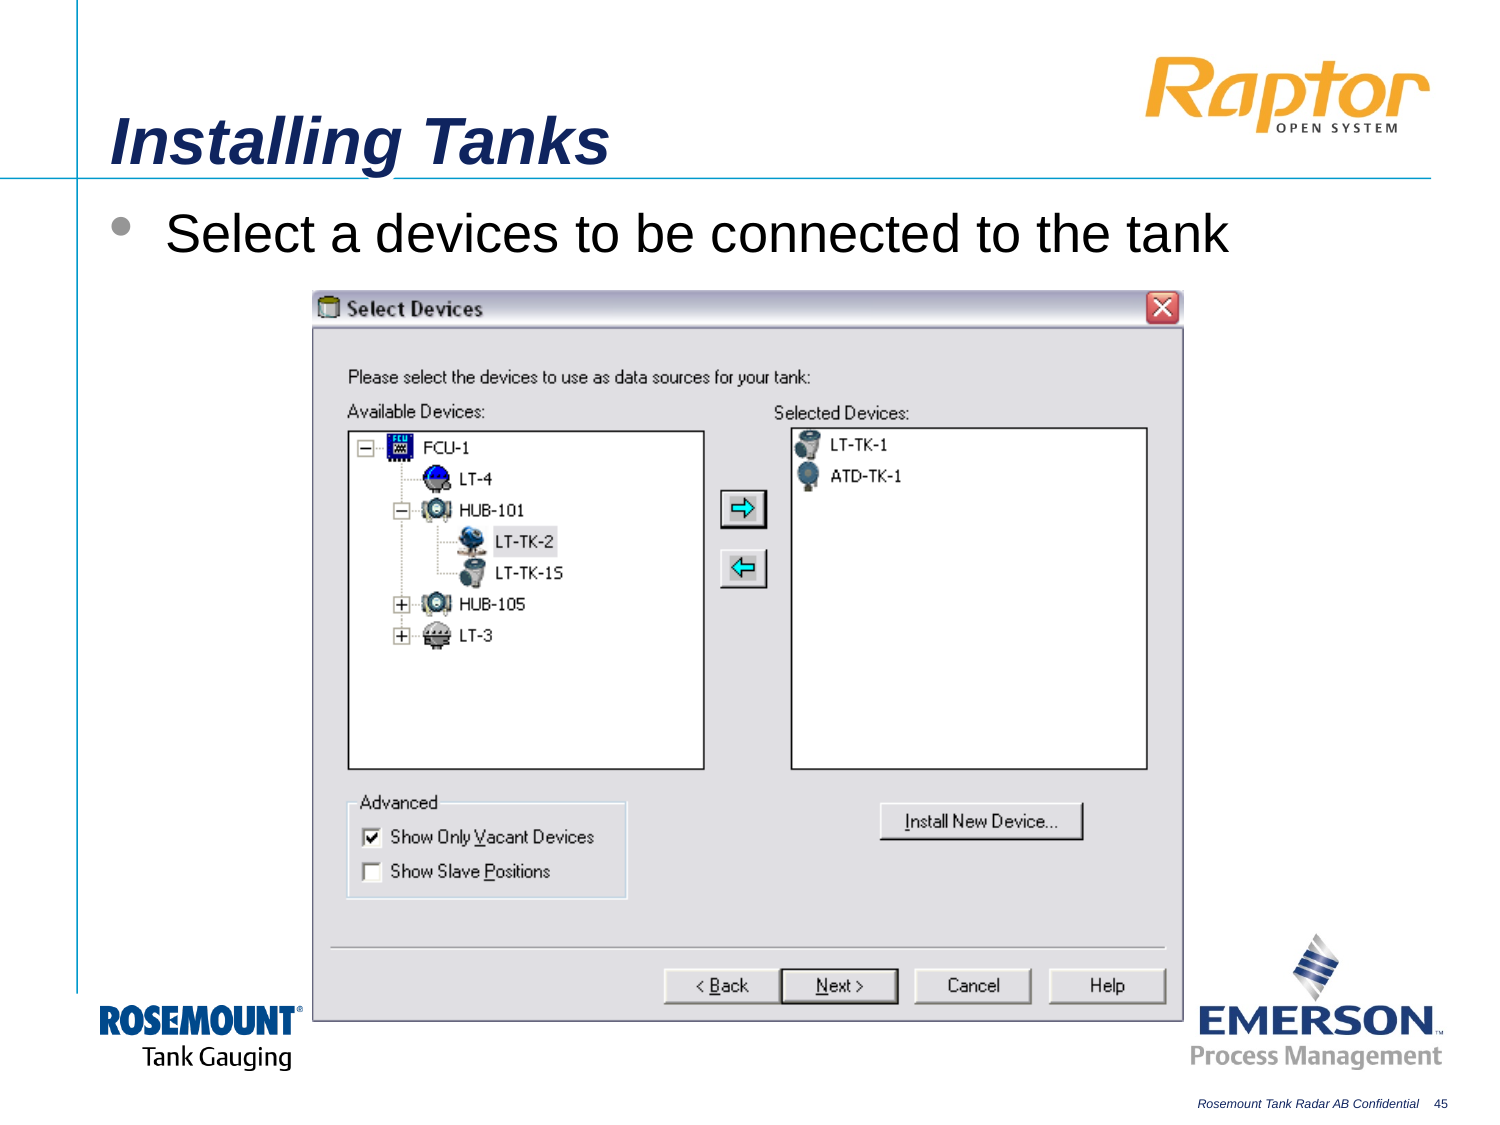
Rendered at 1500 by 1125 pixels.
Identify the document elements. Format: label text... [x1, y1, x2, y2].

title Installing Tanks [95, 66, 1342, 186]
picture [312, 290, 1461, 1098]
picture [100, 1005, 303, 1071]
picture [1139, 54, 1436, 135]
slide_number 45 [1412, 1095, 1449, 1109]
list Select a devices to be connected to the tank [93, 197, 1463, 944]
